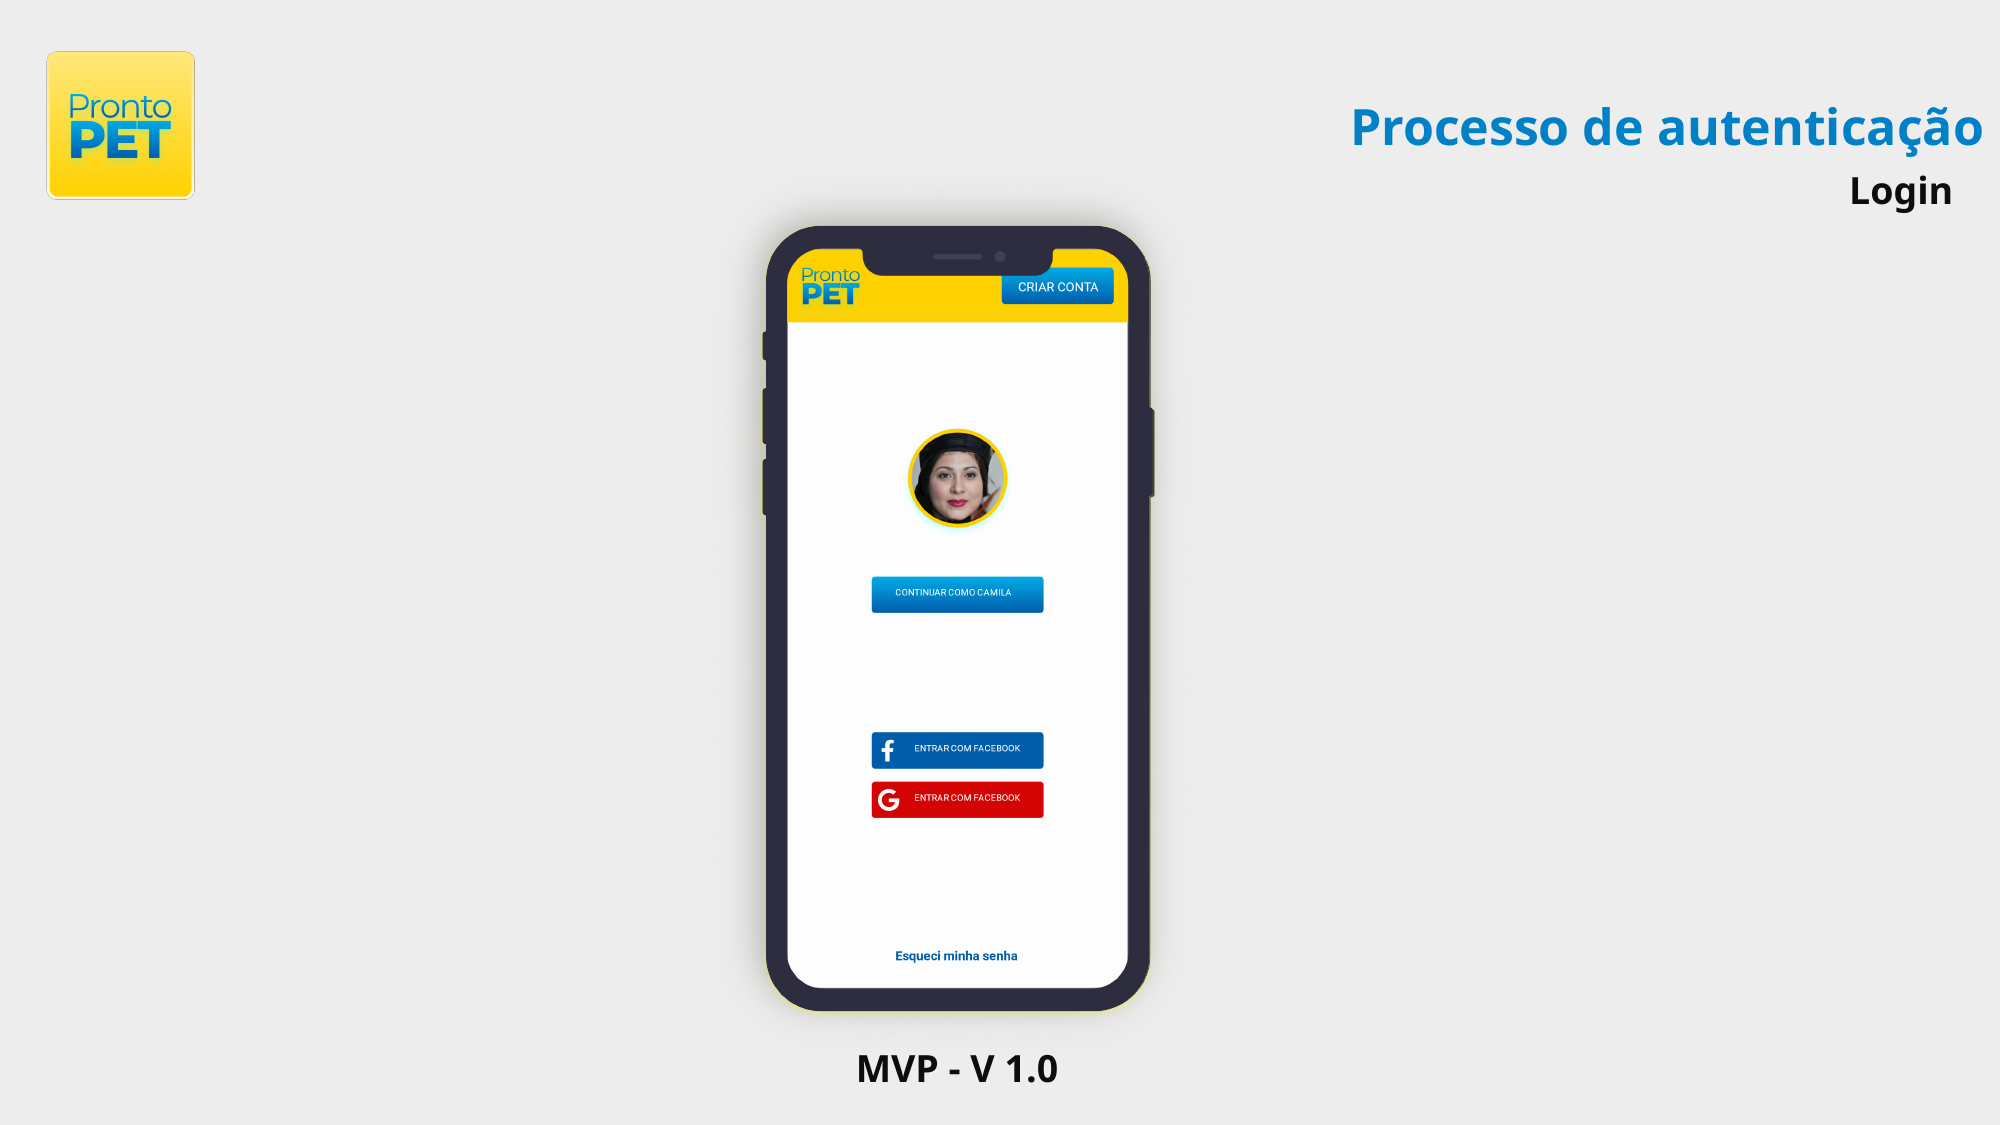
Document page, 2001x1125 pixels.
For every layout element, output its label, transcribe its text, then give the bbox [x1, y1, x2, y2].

text_box Login [1834, 159, 1969, 220]
picture [366, 0, 1545, 1125]
picture [23, 28, 218, 223]
text_box Processo de autenticação [1335, 87, 1999, 163]
